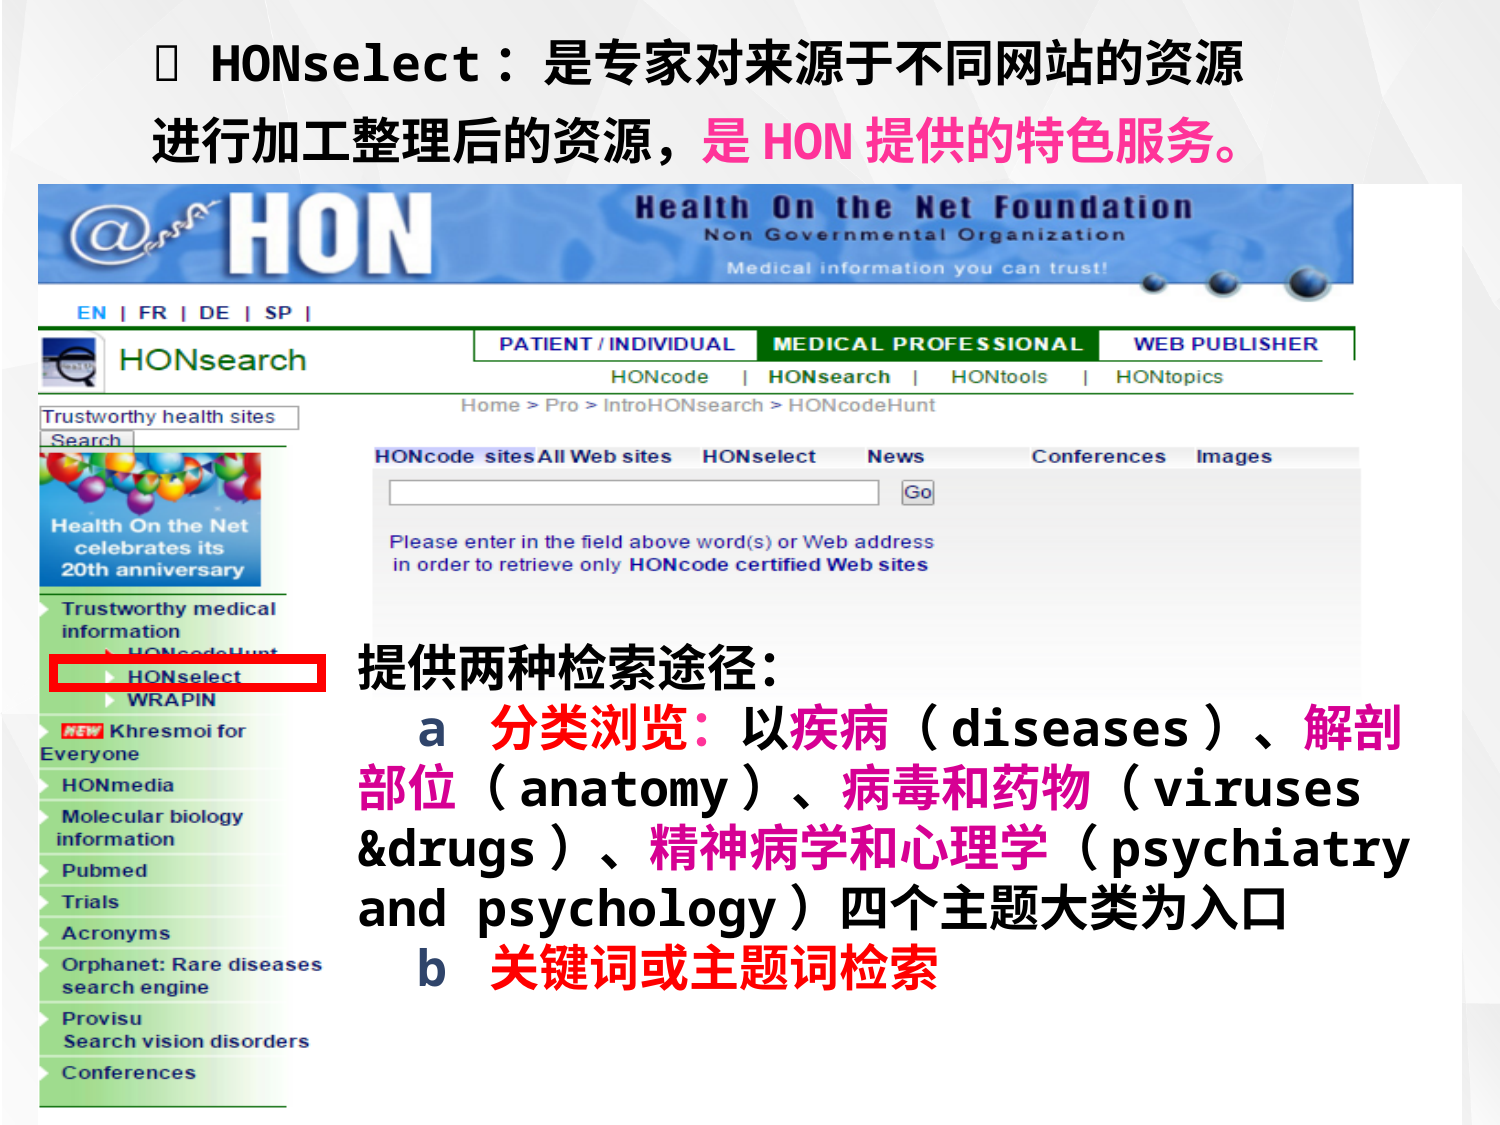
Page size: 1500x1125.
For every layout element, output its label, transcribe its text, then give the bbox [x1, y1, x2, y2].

text_box  HONselect：是专家对来源于不同网站的资源 进行加工整理后的资源，是HON提供的特色服务。 [137, 5, 1281, 177]
picture [0, 0, 1500, 1125]
